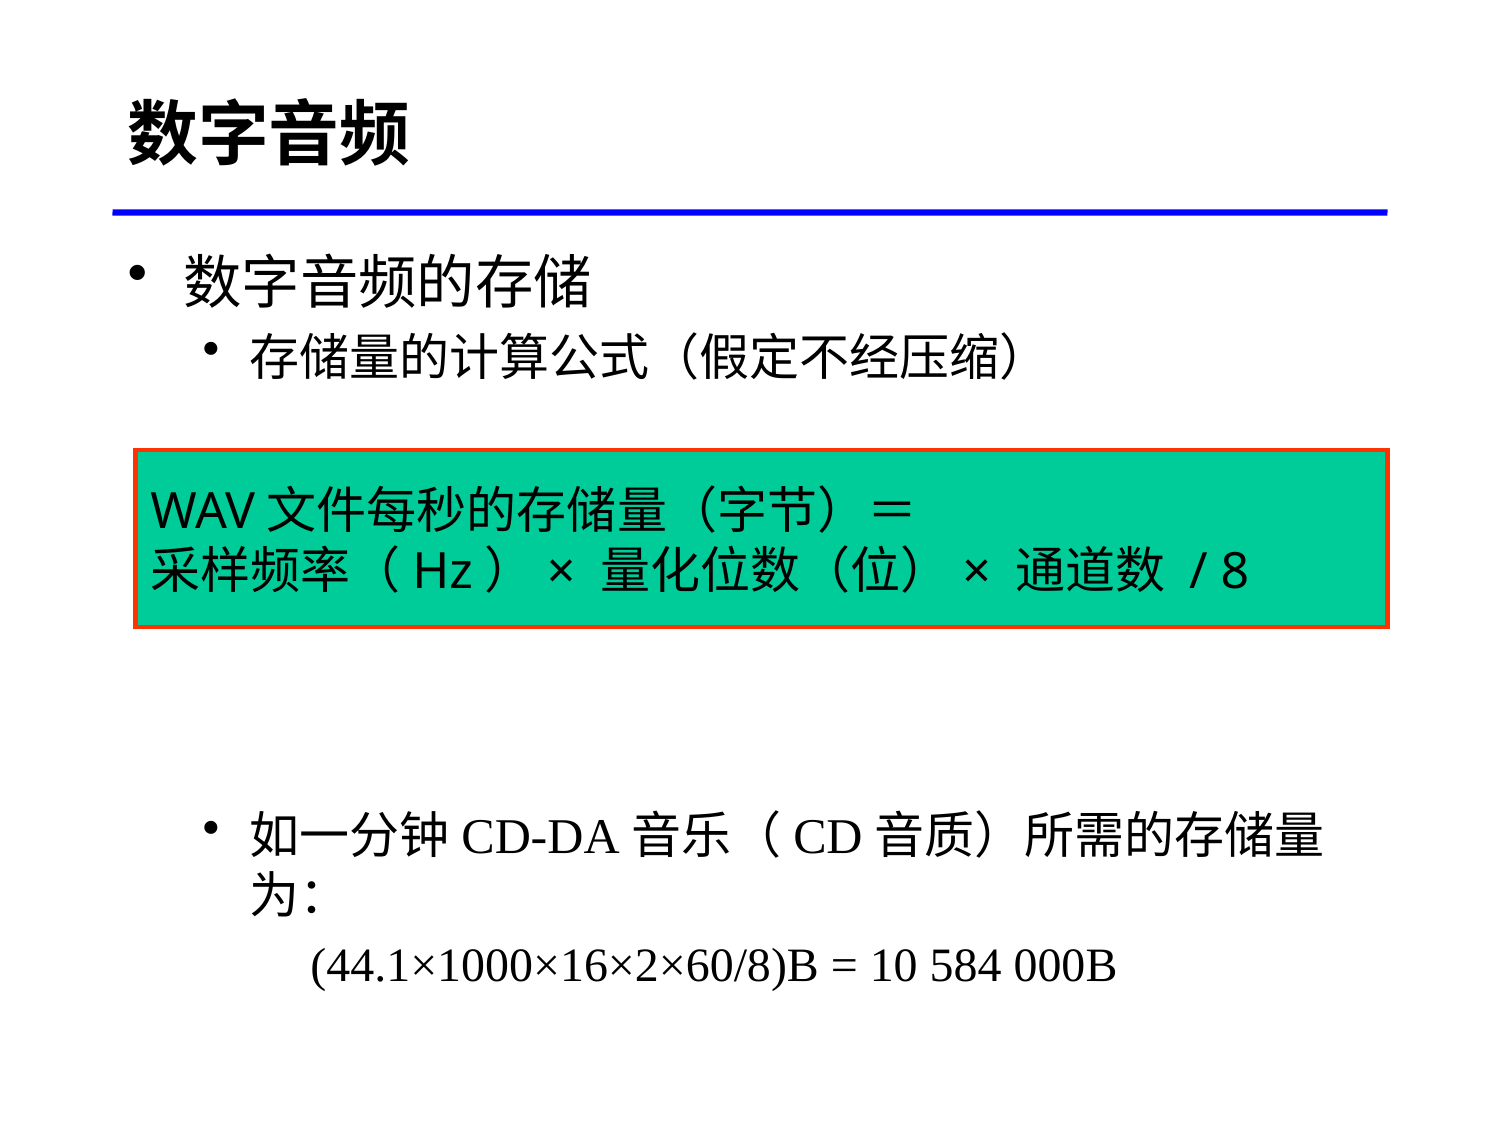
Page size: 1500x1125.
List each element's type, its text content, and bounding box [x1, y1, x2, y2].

title 数字音频 [112, 62, 1388, 201]
list 数字音频的存储 存储量的计算公式（假定不经压缩） 如一分钟CD-DA音乐（CD音质）所需的存储量为： (44.1×1000×16×2×60/8)B = 10 584 000B [112, 237, 1388, 1013]
text_box WAV文件每秒的存储量（字节）＝ 采样频率（Hz）× 量化位数（位）× 通道数 / 8 [135, 450, 1388, 628]
